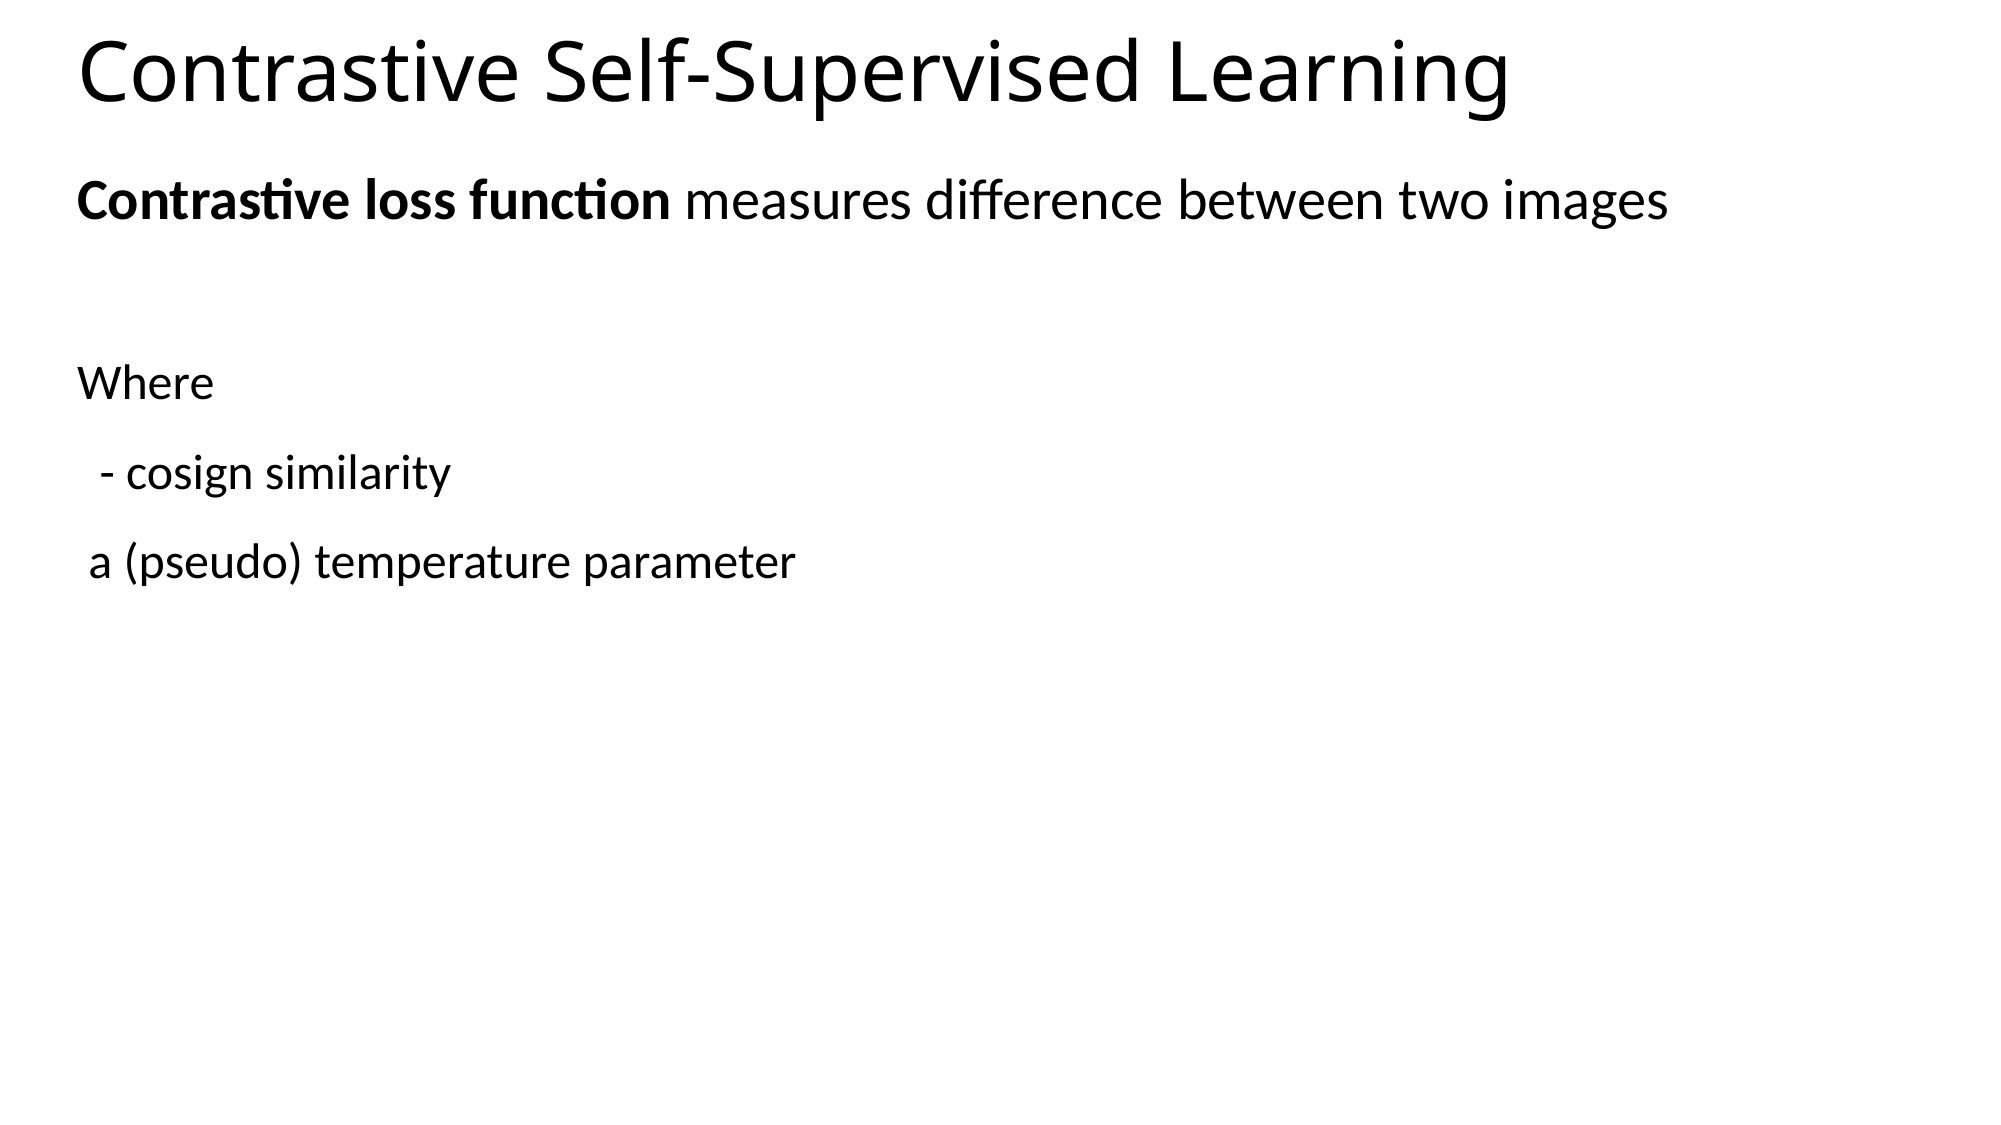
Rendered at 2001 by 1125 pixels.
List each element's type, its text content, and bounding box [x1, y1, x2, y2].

title Contrastive Self-Supervised Learning [62, 29, 1953, 134]
